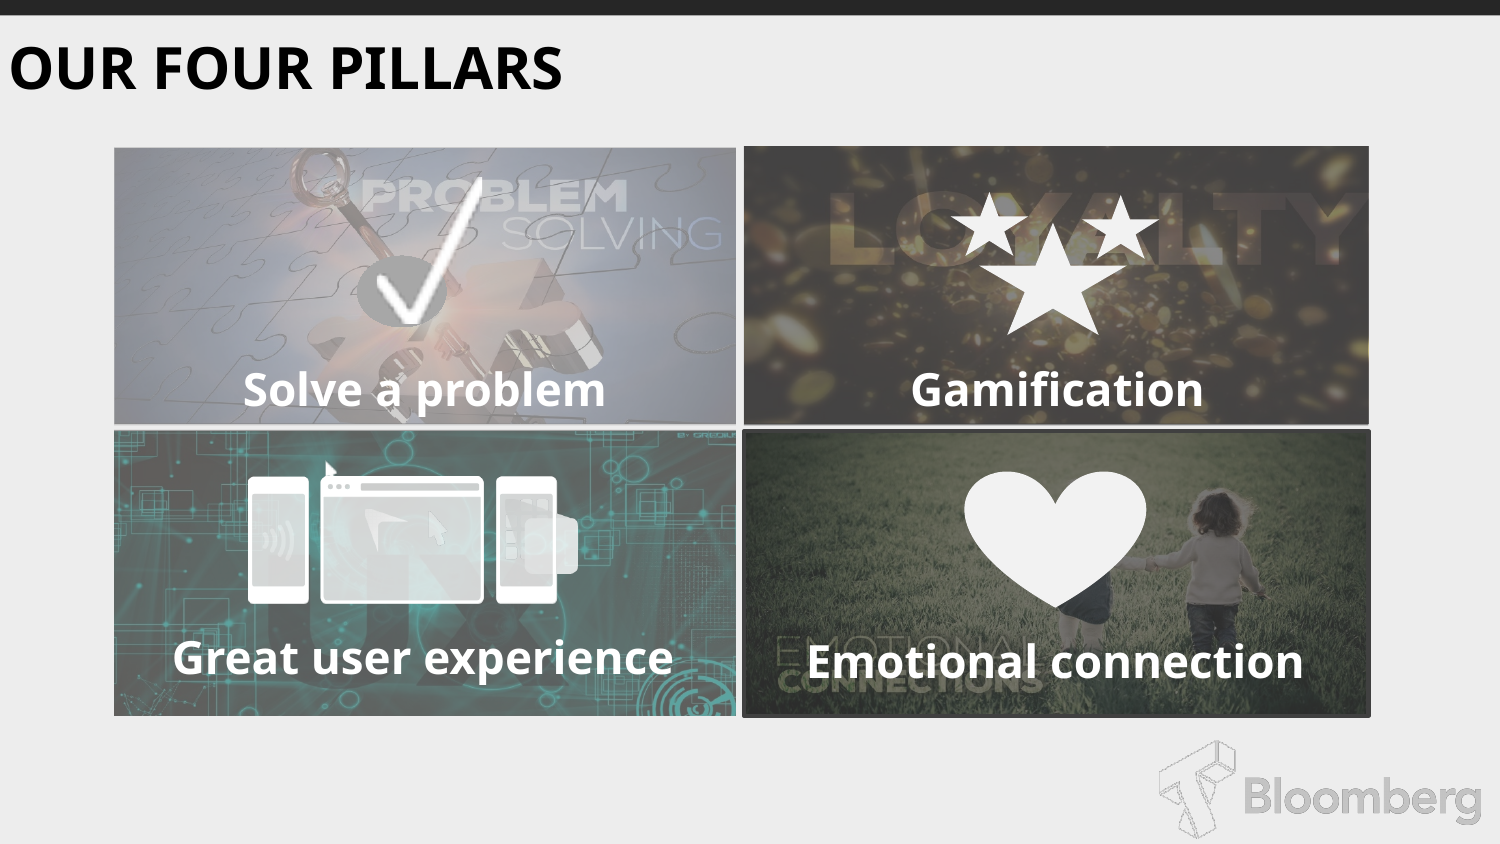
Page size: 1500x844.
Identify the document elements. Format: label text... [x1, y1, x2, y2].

picture [744, 428, 1369, 715]
picture [113, 431, 737, 717]
picture [114, 148, 737, 424]
picture [743, 145, 1369, 424]
picture [1142, 734, 1481, 844]
text_box [0, 0, 1500, 16]
text_box OUR FOUR PILLARS [0, 23, 1500, 109]
